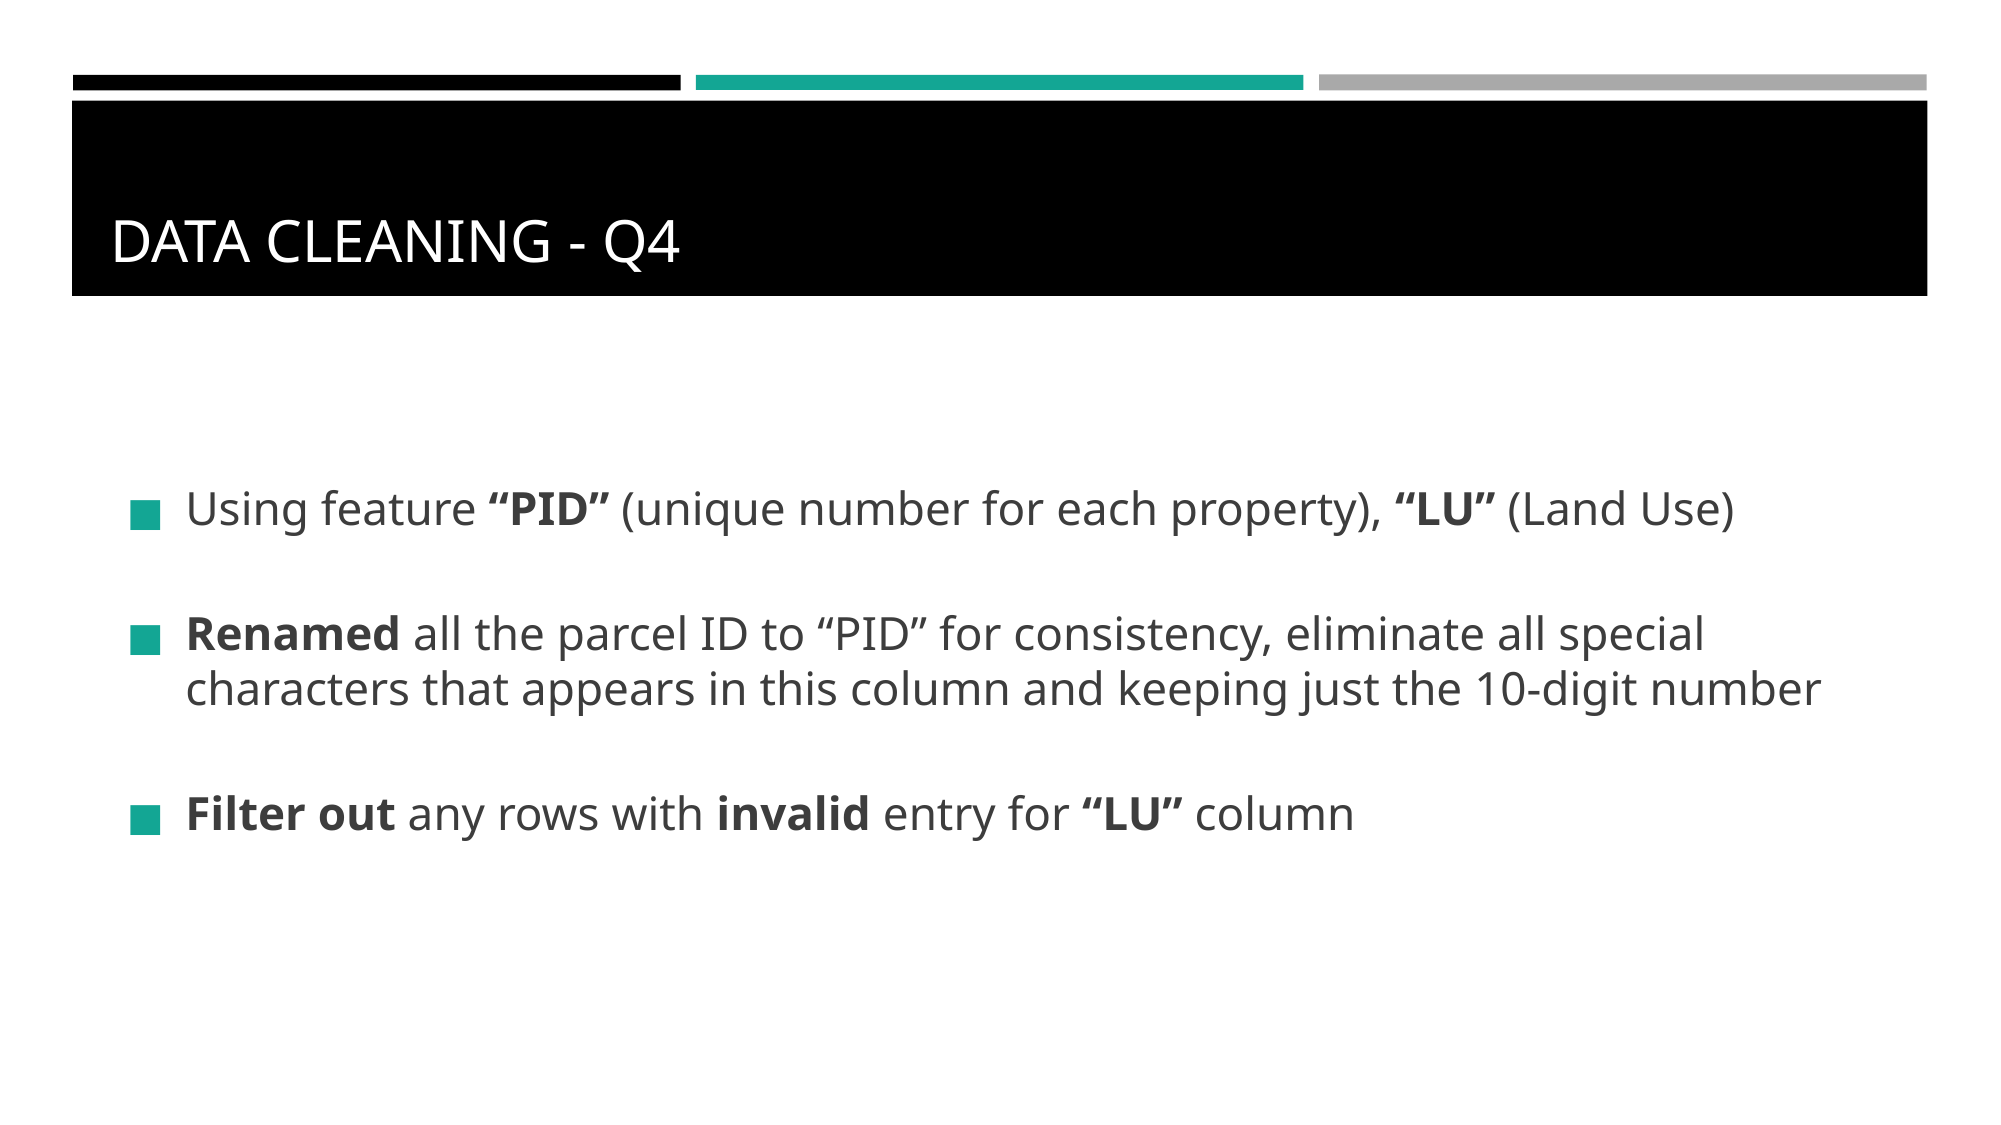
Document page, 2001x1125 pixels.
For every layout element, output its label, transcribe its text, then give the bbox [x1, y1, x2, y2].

title DATA CLEANING - Q4 [95, 115, 1905, 282]
list Using feature “PID” (unique number for each property), “LU” (Land Use) Renamed all the parcel ID to “PID” for consistency, eliminate all special characters that appears in this column and keeping just the 10-digit number Filter out any rows with invalid entry for “LU” column [95, 357, 1905, 962]
